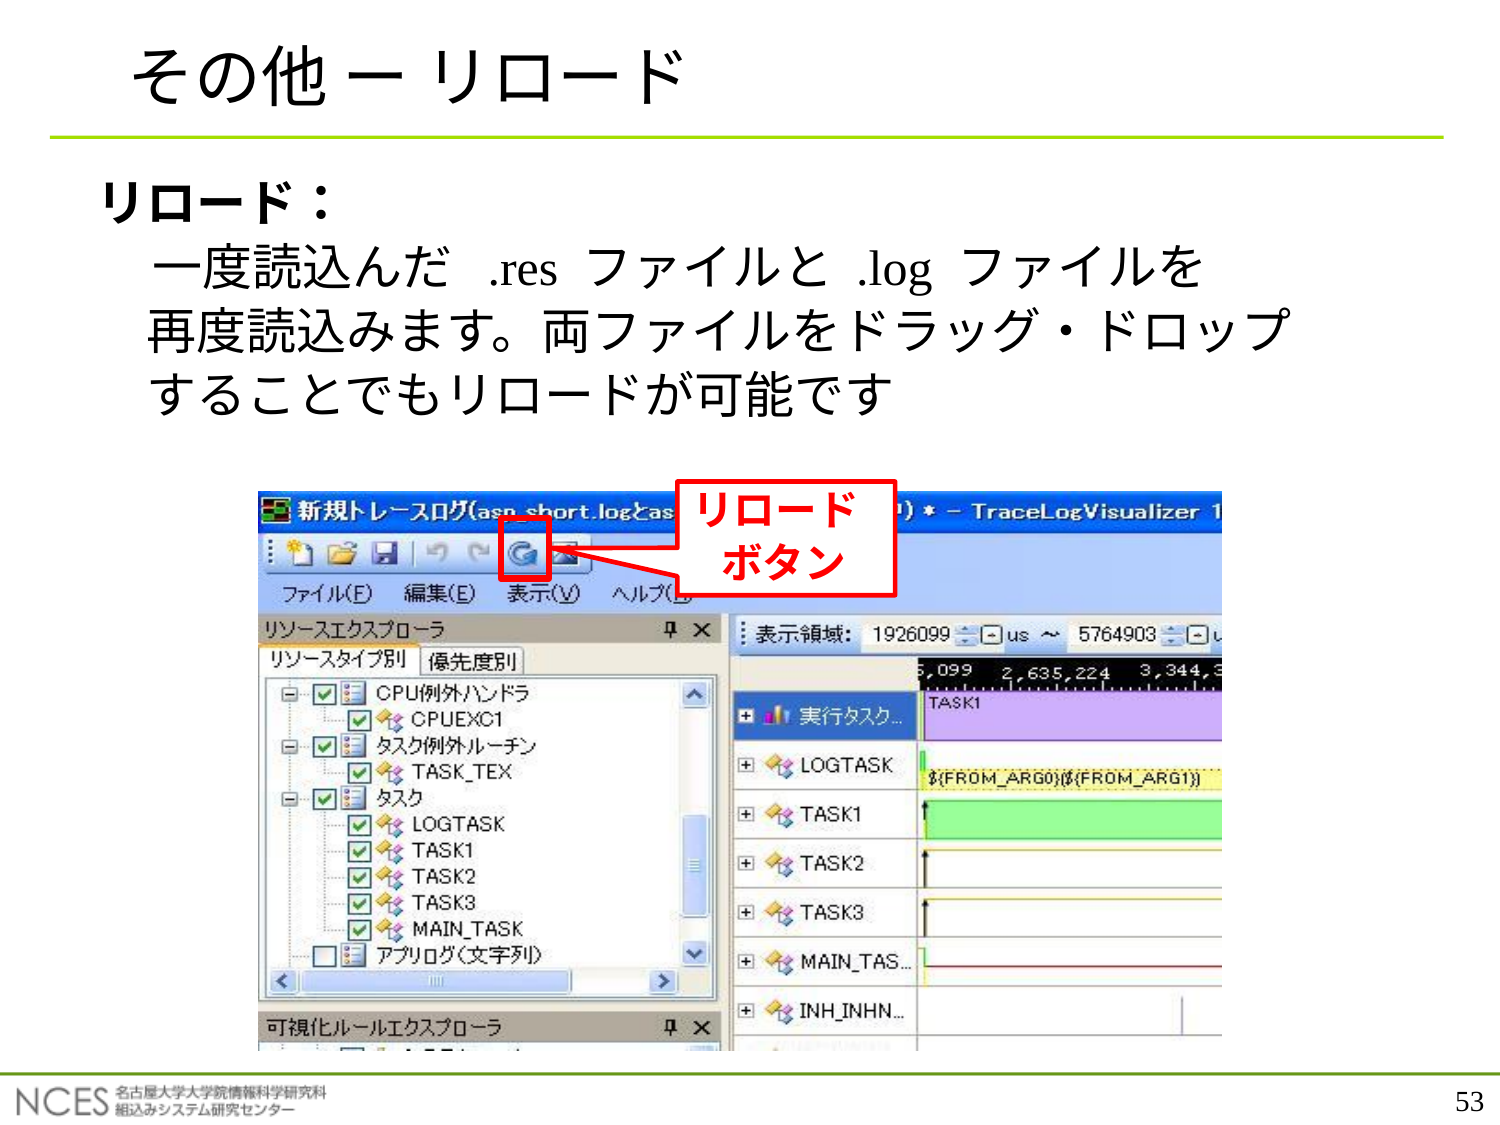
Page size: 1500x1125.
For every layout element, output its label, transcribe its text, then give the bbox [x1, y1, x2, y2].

slide_number 53 [1186, 1074, 1500, 1125]
title その他 ー リロード [112, 37, 1388, 113]
picture [257, 491, 1222, 1051]
picture [0, 1071, 1500, 1125]
text_box リロード ボタン [677, 481, 896, 489]
text_box リロード： 一度読込んだ .res ファイルと .log ファイルを 再度読込みます。両ファイルをドラッグ・ドロップ することでもリロードが可能です [81, 171, 1350, 432]
